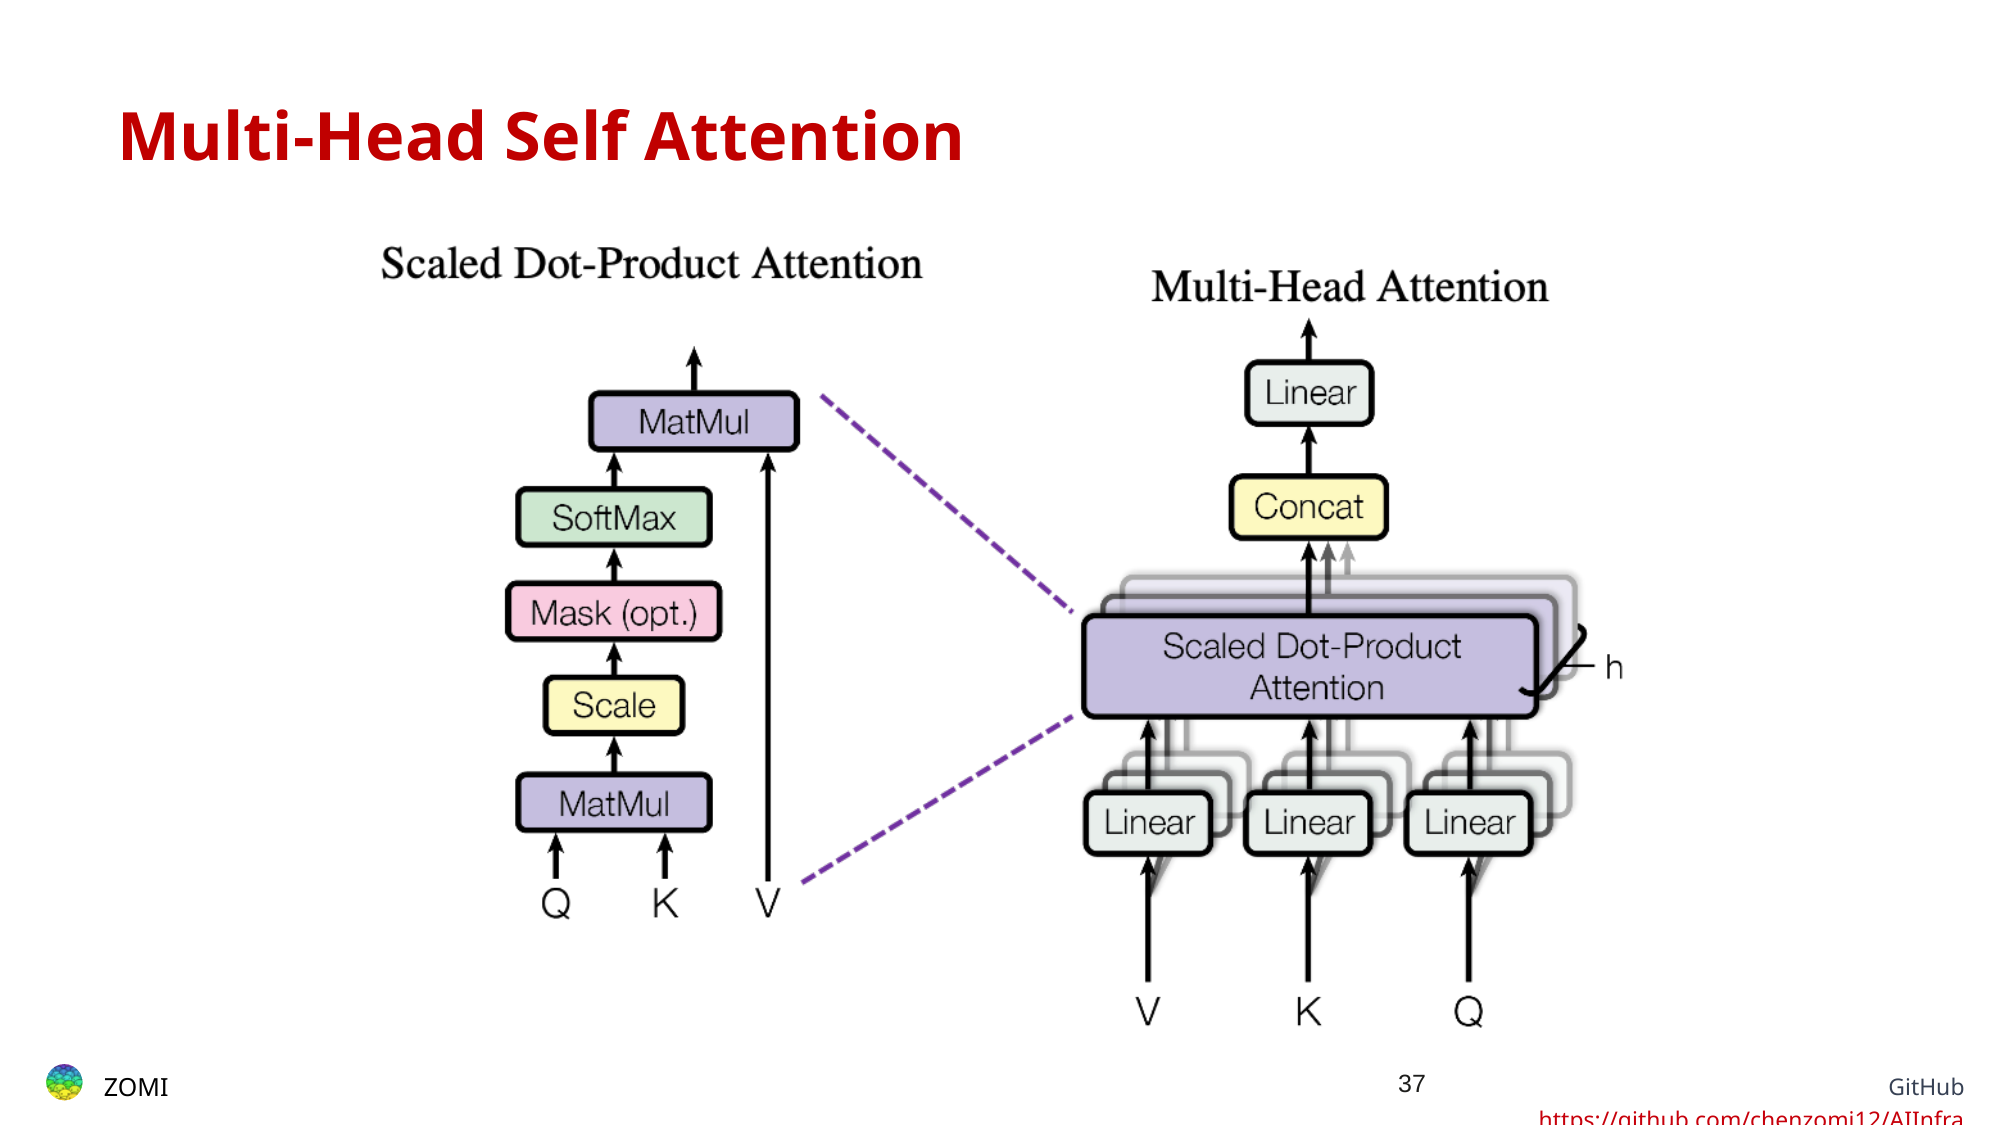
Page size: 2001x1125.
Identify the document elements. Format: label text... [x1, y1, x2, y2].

picture [47, 1065, 82, 1100]
title Multi-Head Self Attention [102, 85, 1901, 183]
picture [345, 224, 1656, 1040]
